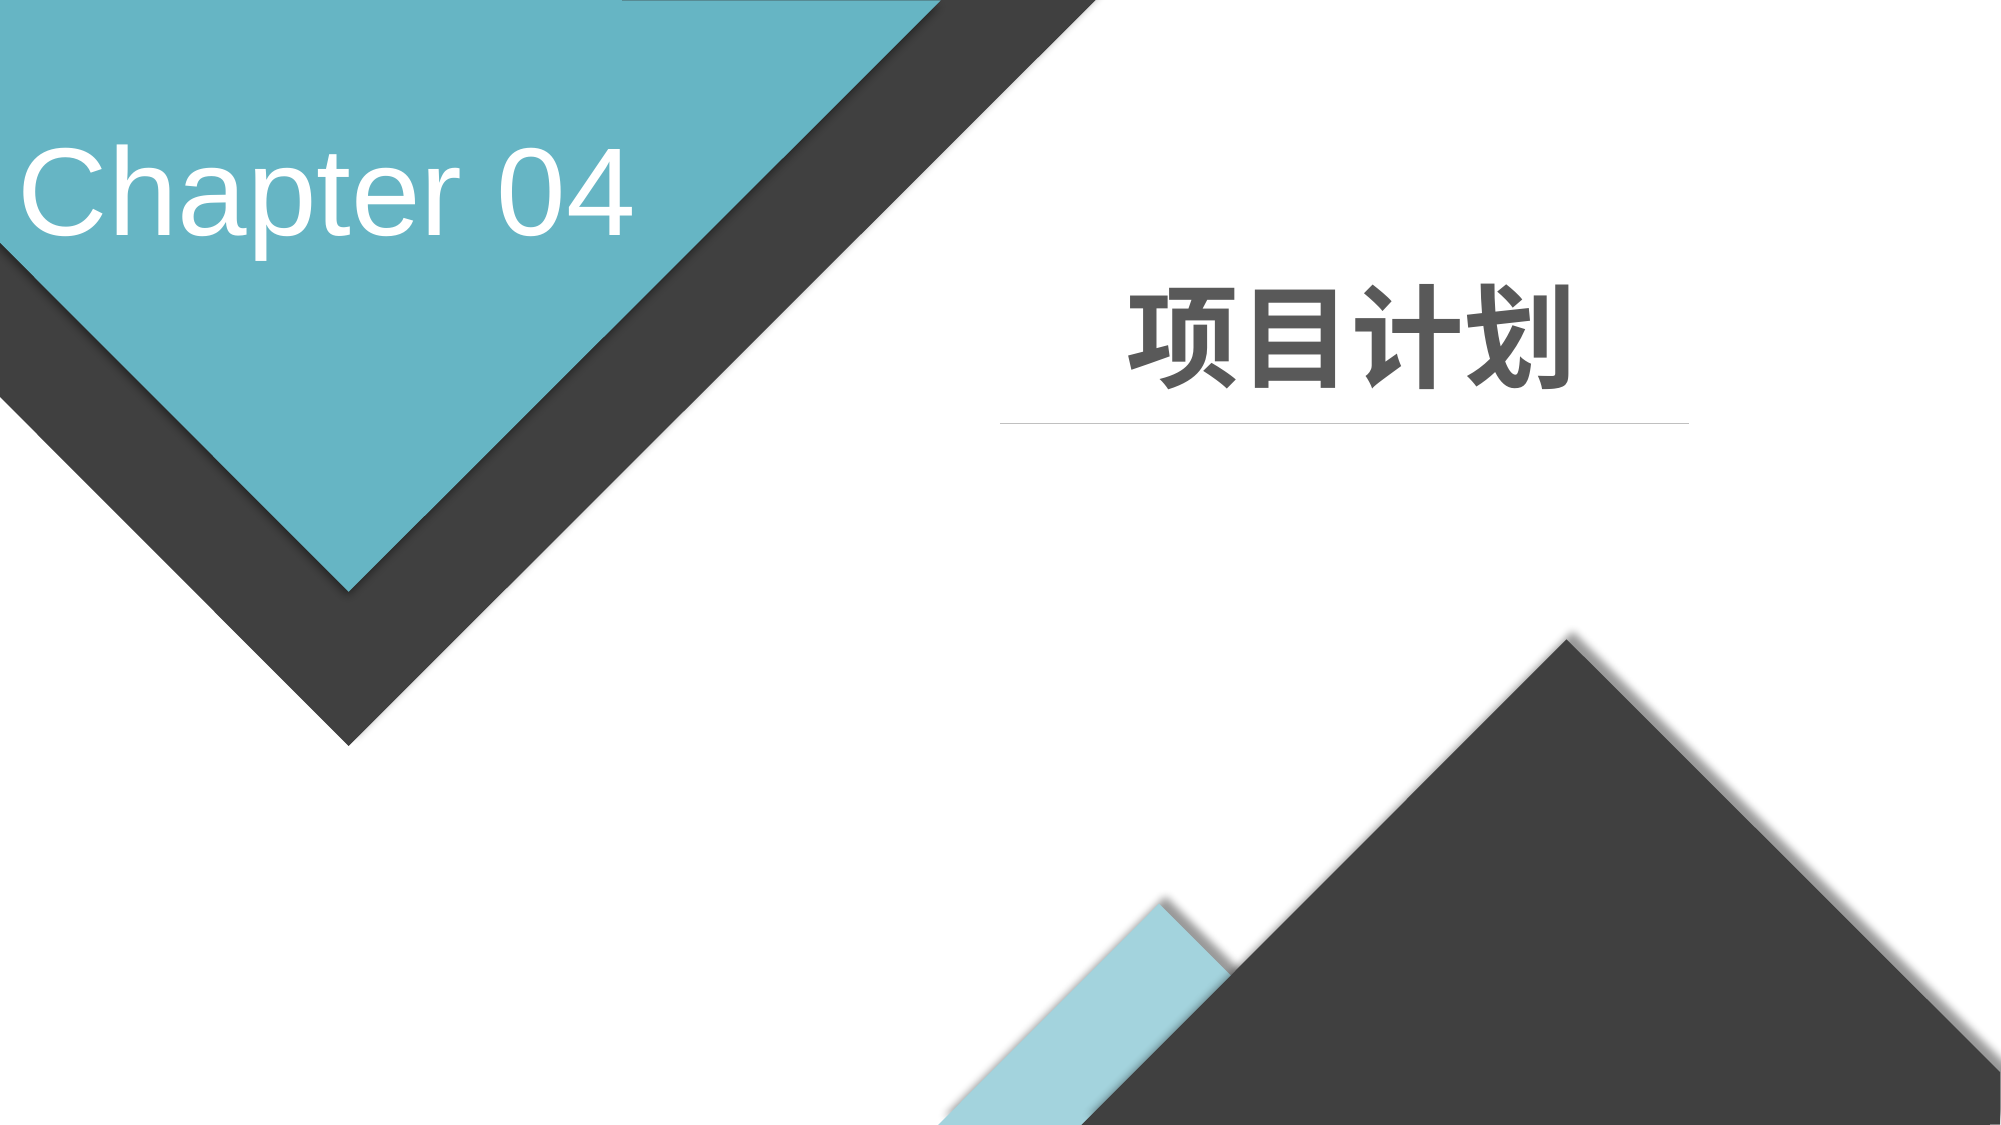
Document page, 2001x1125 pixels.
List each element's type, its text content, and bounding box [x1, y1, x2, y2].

text_box 项目计划 [1111, 259, 1592, 410]
text_box Chapter 04 [3, 102, 652, 268]
